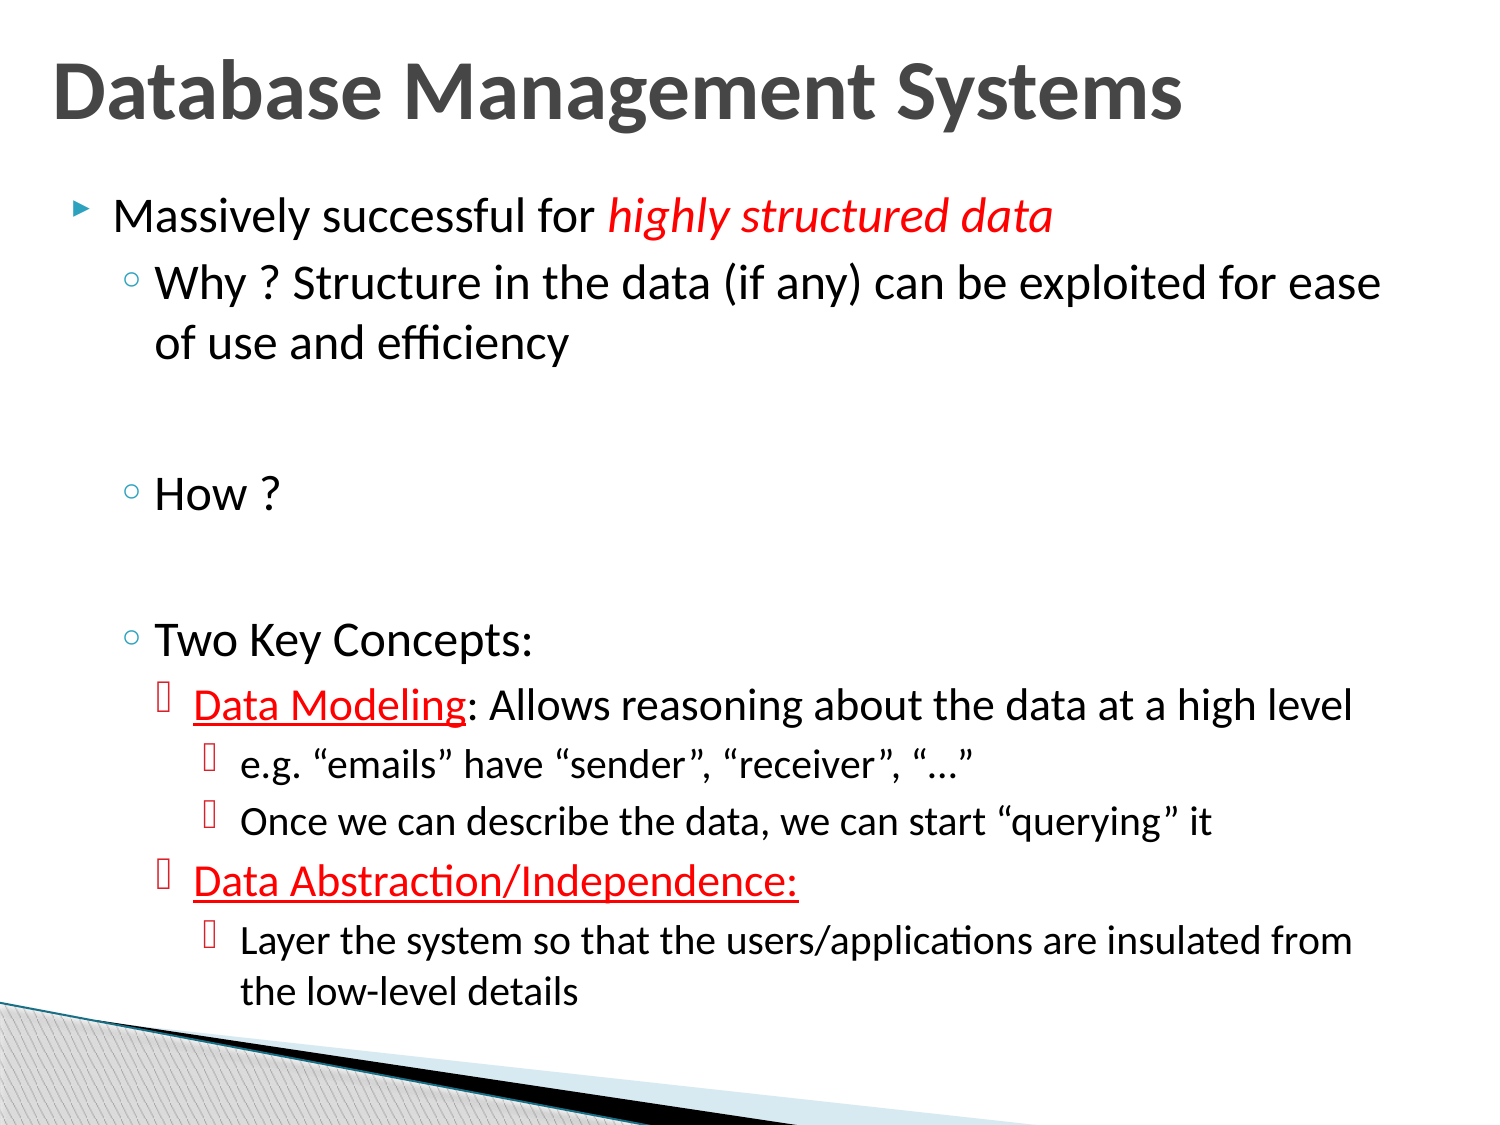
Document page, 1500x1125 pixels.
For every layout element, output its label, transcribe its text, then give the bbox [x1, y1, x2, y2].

list Massively successful for highly structured data Why ? Structure in the data (if any) can be exploited for ease of use and efficiency How ? Two Key Concepts: Data Modeling: Allows reasoning about the data at a high level e.g. “emails” have “sender”, “receiver”, “…” Once we can describe the data, we can start “querying” it Data Abstraction/Independence: Layer the system so that the users/applications are insulated from the low-level details [37, 174, 1426, 1013]
title Database Management Systems [37, 24, 1425, 145]
